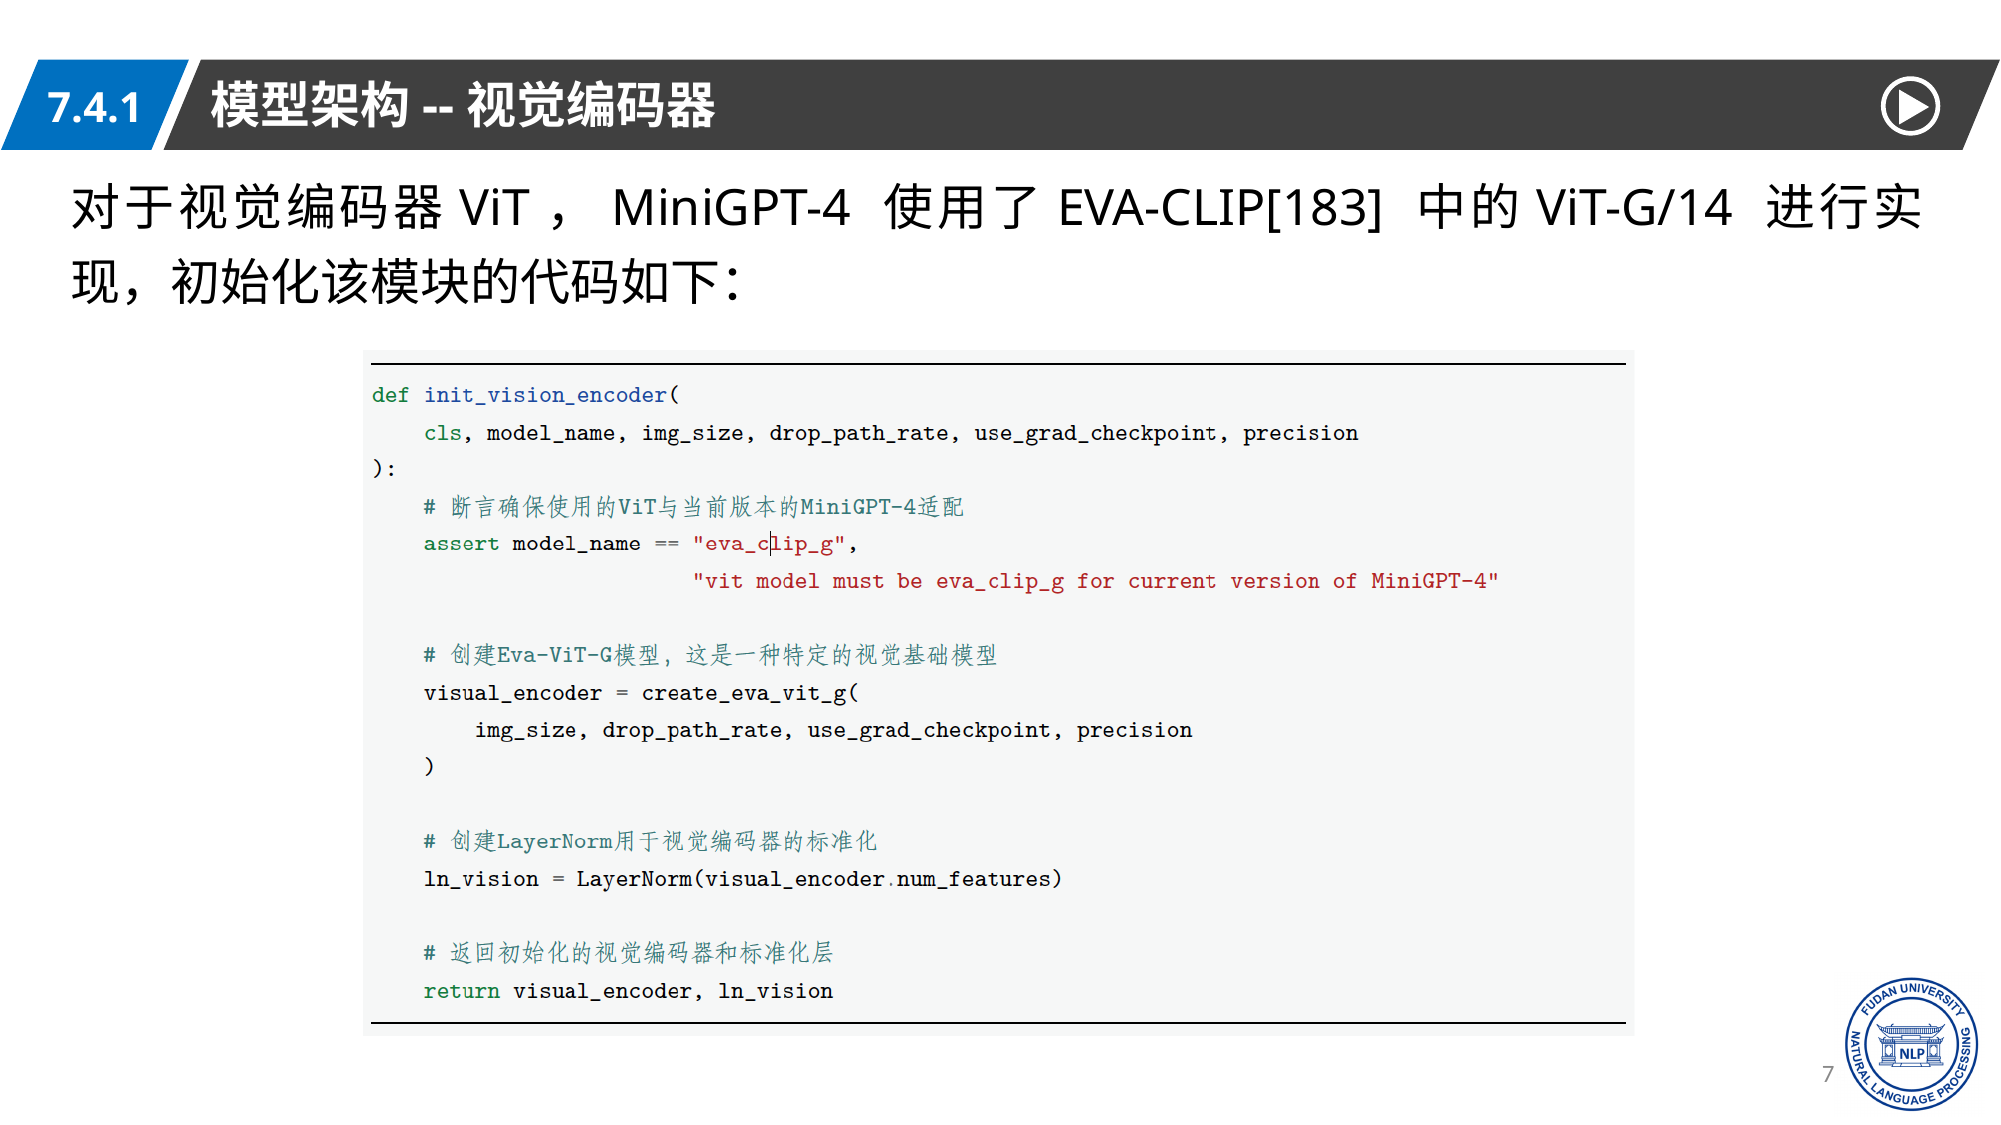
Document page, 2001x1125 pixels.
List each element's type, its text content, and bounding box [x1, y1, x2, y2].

text_box 对于视觉编码器ViT，MiniGPT-4 使用了EVA-CLIP[183] 中的ViT-G/14 进行实现，初始化该模块的代码如下： [55, 153, 1939, 318]
text_box [32, 59, 189, 120]
text_box [163, 59, 2000, 150]
text_box 模型架构--视觉编码器 [195, 66, 731, 142]
slide_number 74 [1412, 1042, 1863, 1103]
picture [359, 349, 1635, 1036]
picture [1834, 972, 1985, 1117]
text_box 7.4.1 [26, 73, 164, 138]
text_box [1, 89, 157, 150]
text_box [1883, 78, 1939, 134]
